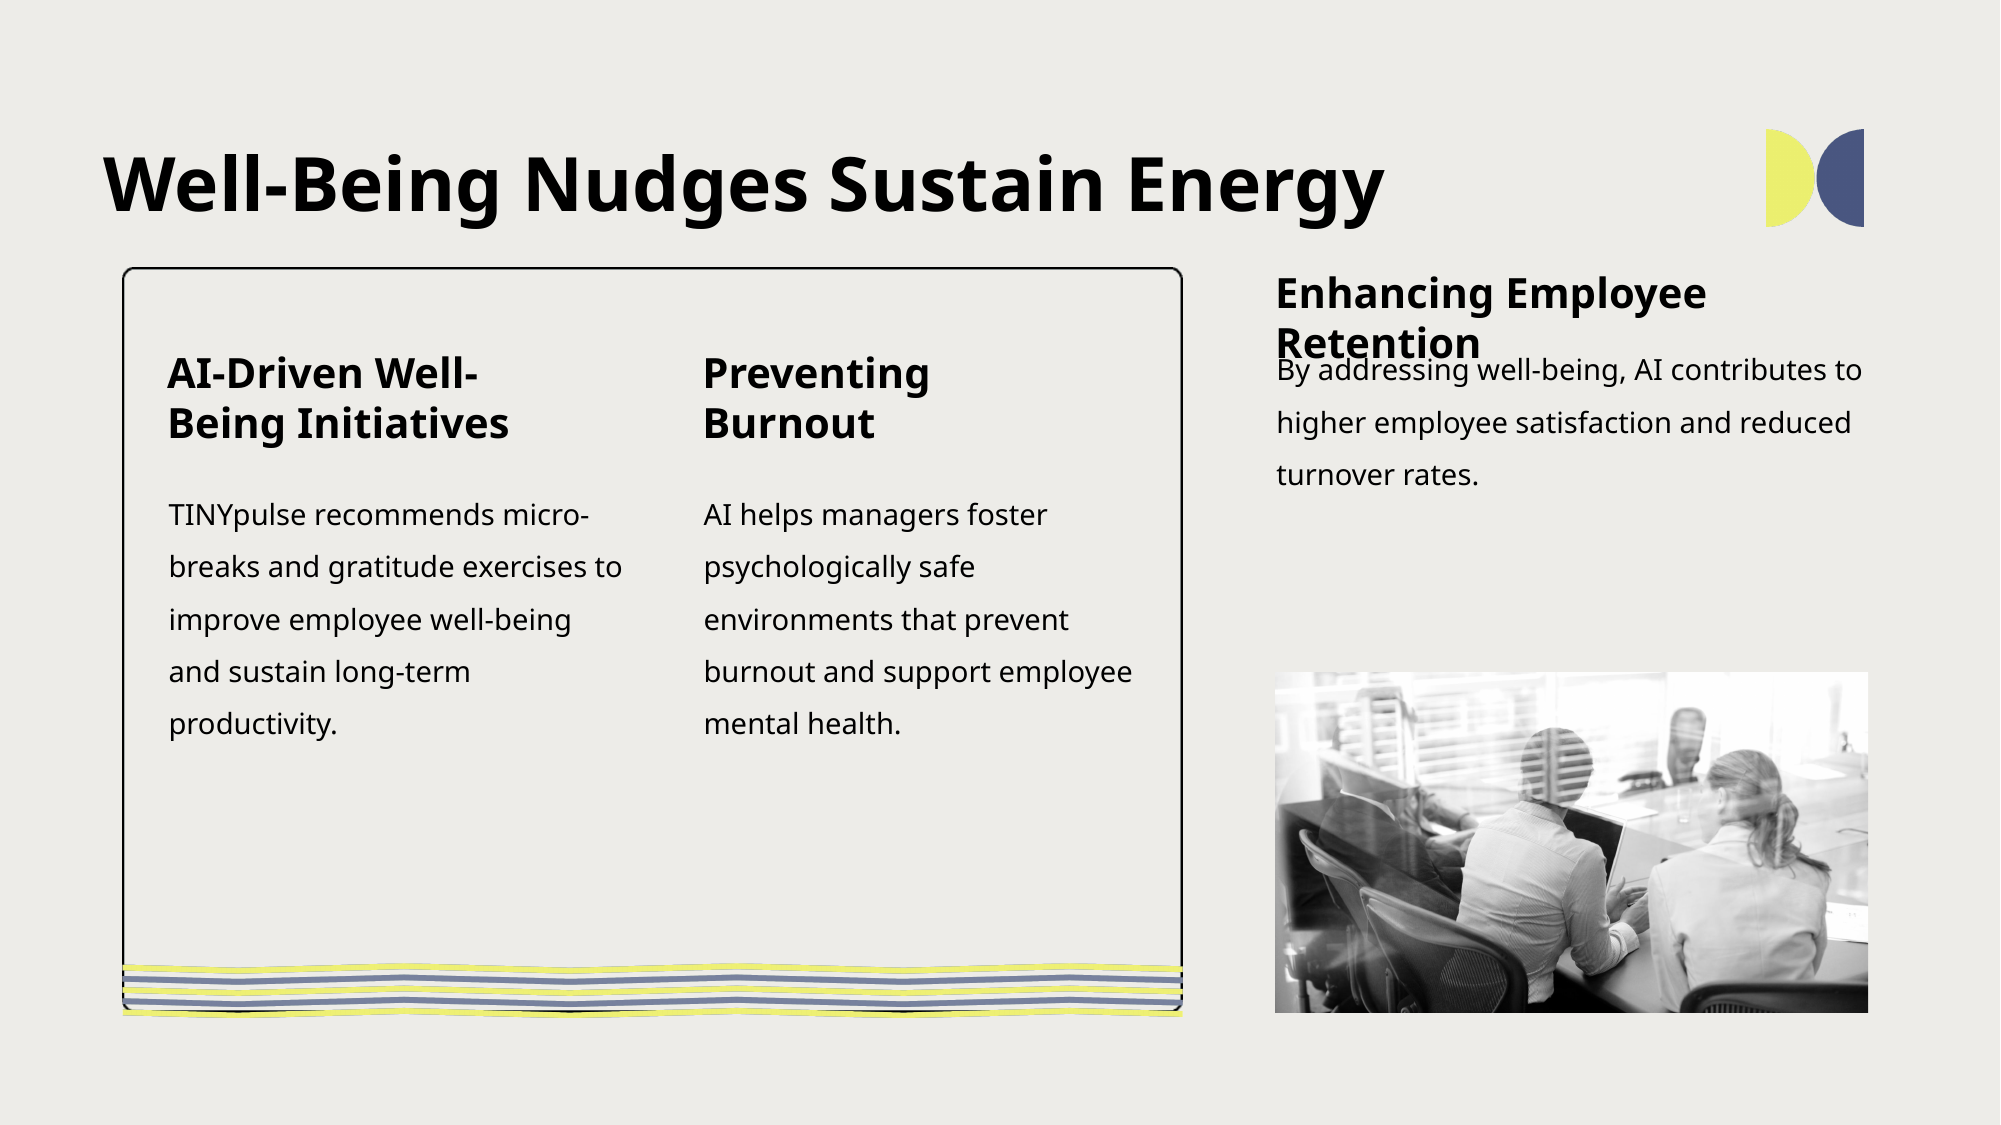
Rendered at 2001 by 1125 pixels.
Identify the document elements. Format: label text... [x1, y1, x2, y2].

text_box Enhancing Employee Retention [1275, 267, 1864, 326]
text_box Well-Being Nudges Sustain Energy [88, 129, 1427, 267]
picture [1275, 672, 1869, 1013]
picture [121, 267, 1183, 1018]
picture [1766, 129, 1864, 227]
text_box By addressing well-being, AI contributes to higher employee satisfaction and reduced turnover rates. [1261, 326, 1881, 499]
